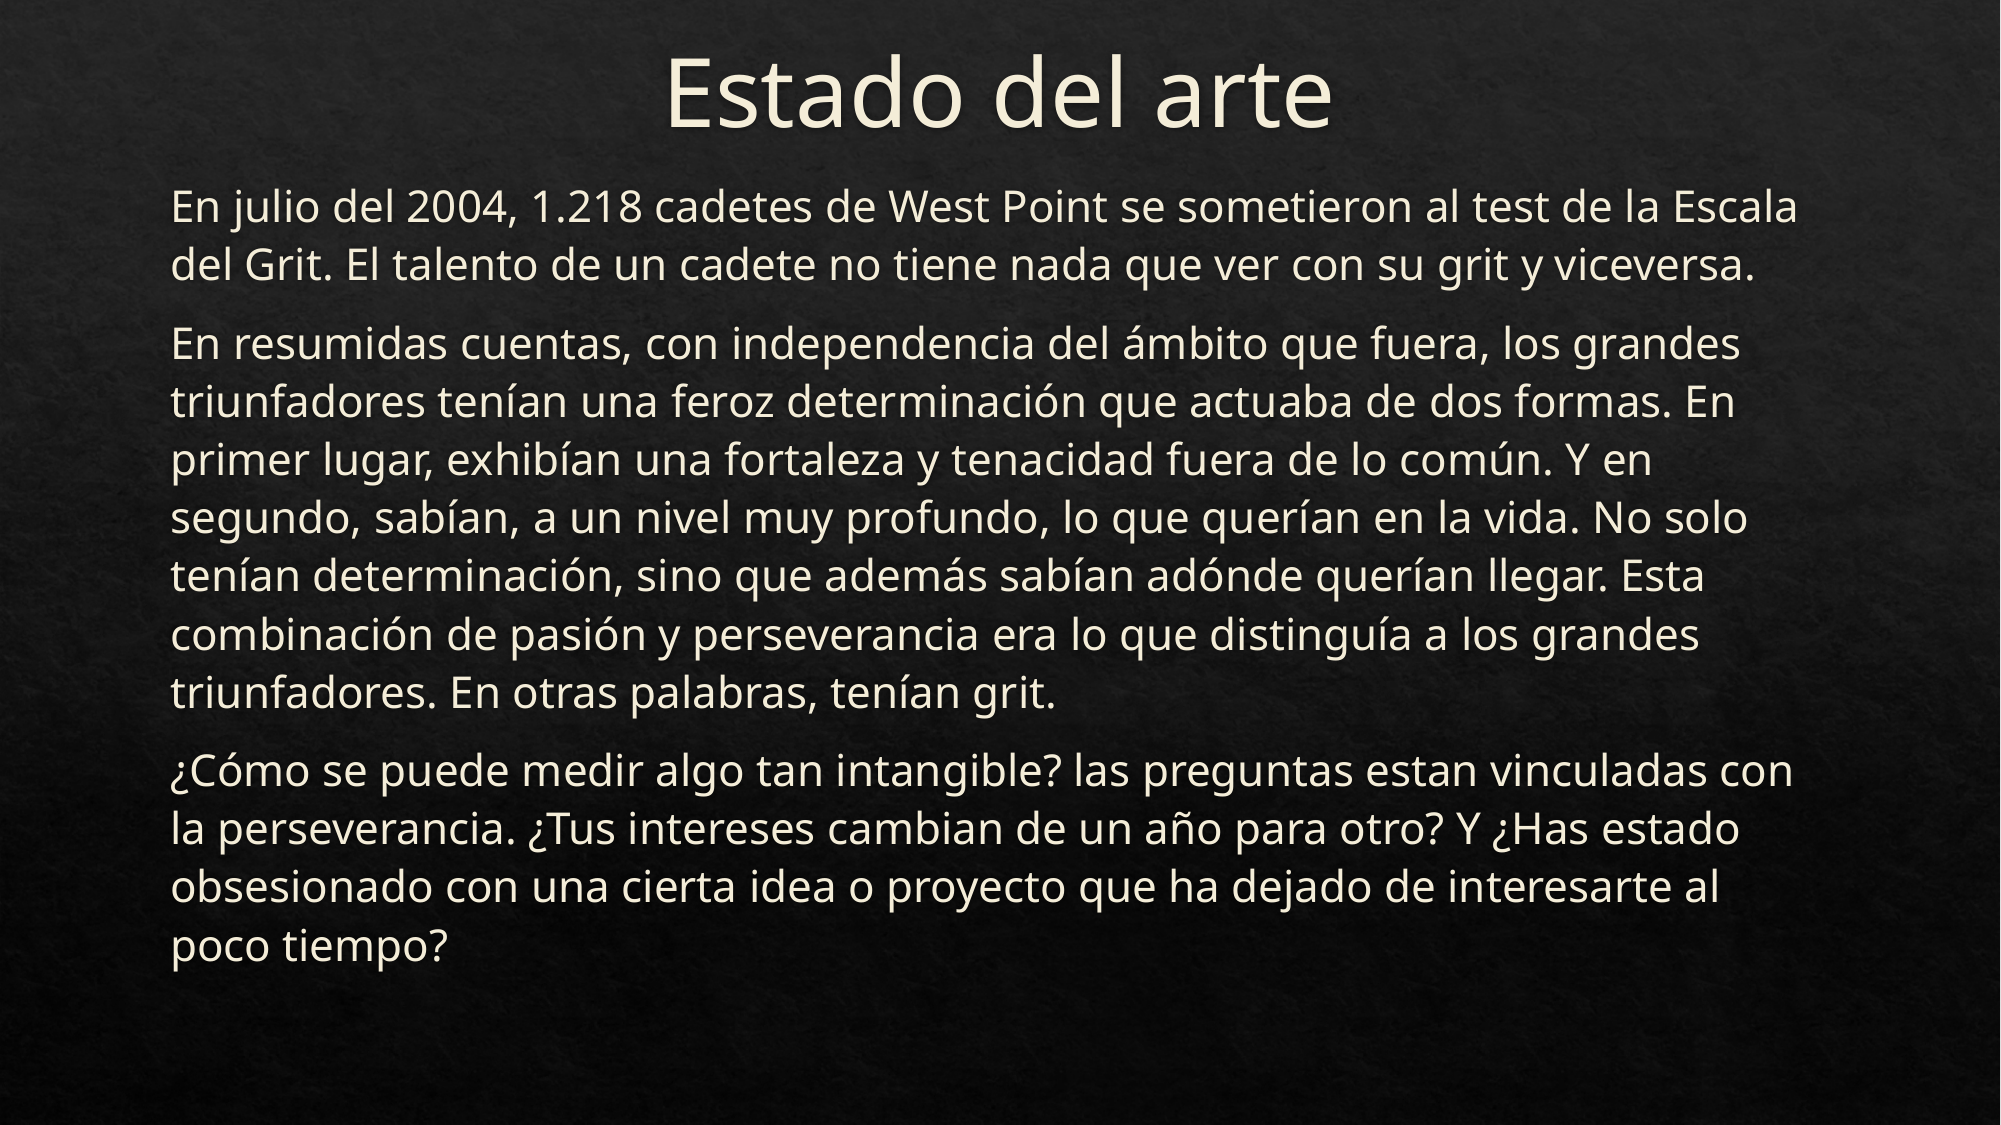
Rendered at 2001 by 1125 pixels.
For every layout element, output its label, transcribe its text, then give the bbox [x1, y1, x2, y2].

list En julio del 2004, 1.218 cadetes de West Point se sometieron al test de la Escala del Grit. El talento de un cadete no tiene nada que ver con su grit y viceversa. En resumidas cuentas, con independencia del ámbito que fuera, los grandes triunfadores tenían una feroz determinación que actuaba de dos formas. En primer lugar, exhibían una fortaleza y tenacidad fuera de lo común. Y en segundo, sabían, a un nivel muy profundo, lo que querían en la vida. No solo tenían determinación, sino que además sabían adónde querían llegar. Esta combinación de pasión y perseverancia era lo que distinguía a los grandes triunfadores. En otras palabras, tenían grit. ¿Cómo se puede medir algo tan intangible? las preguntas estan vinculadas con la perseverancia. ¿Tus intereses cambian de un año para otro? Y ¿Has estado obsesionado con una cierta idea o proyecto que ha dejado de interesarte al poco tiempo? [149, 165, 1849, 1020]
title Estado del arte [149, 0, 1849, 163]
